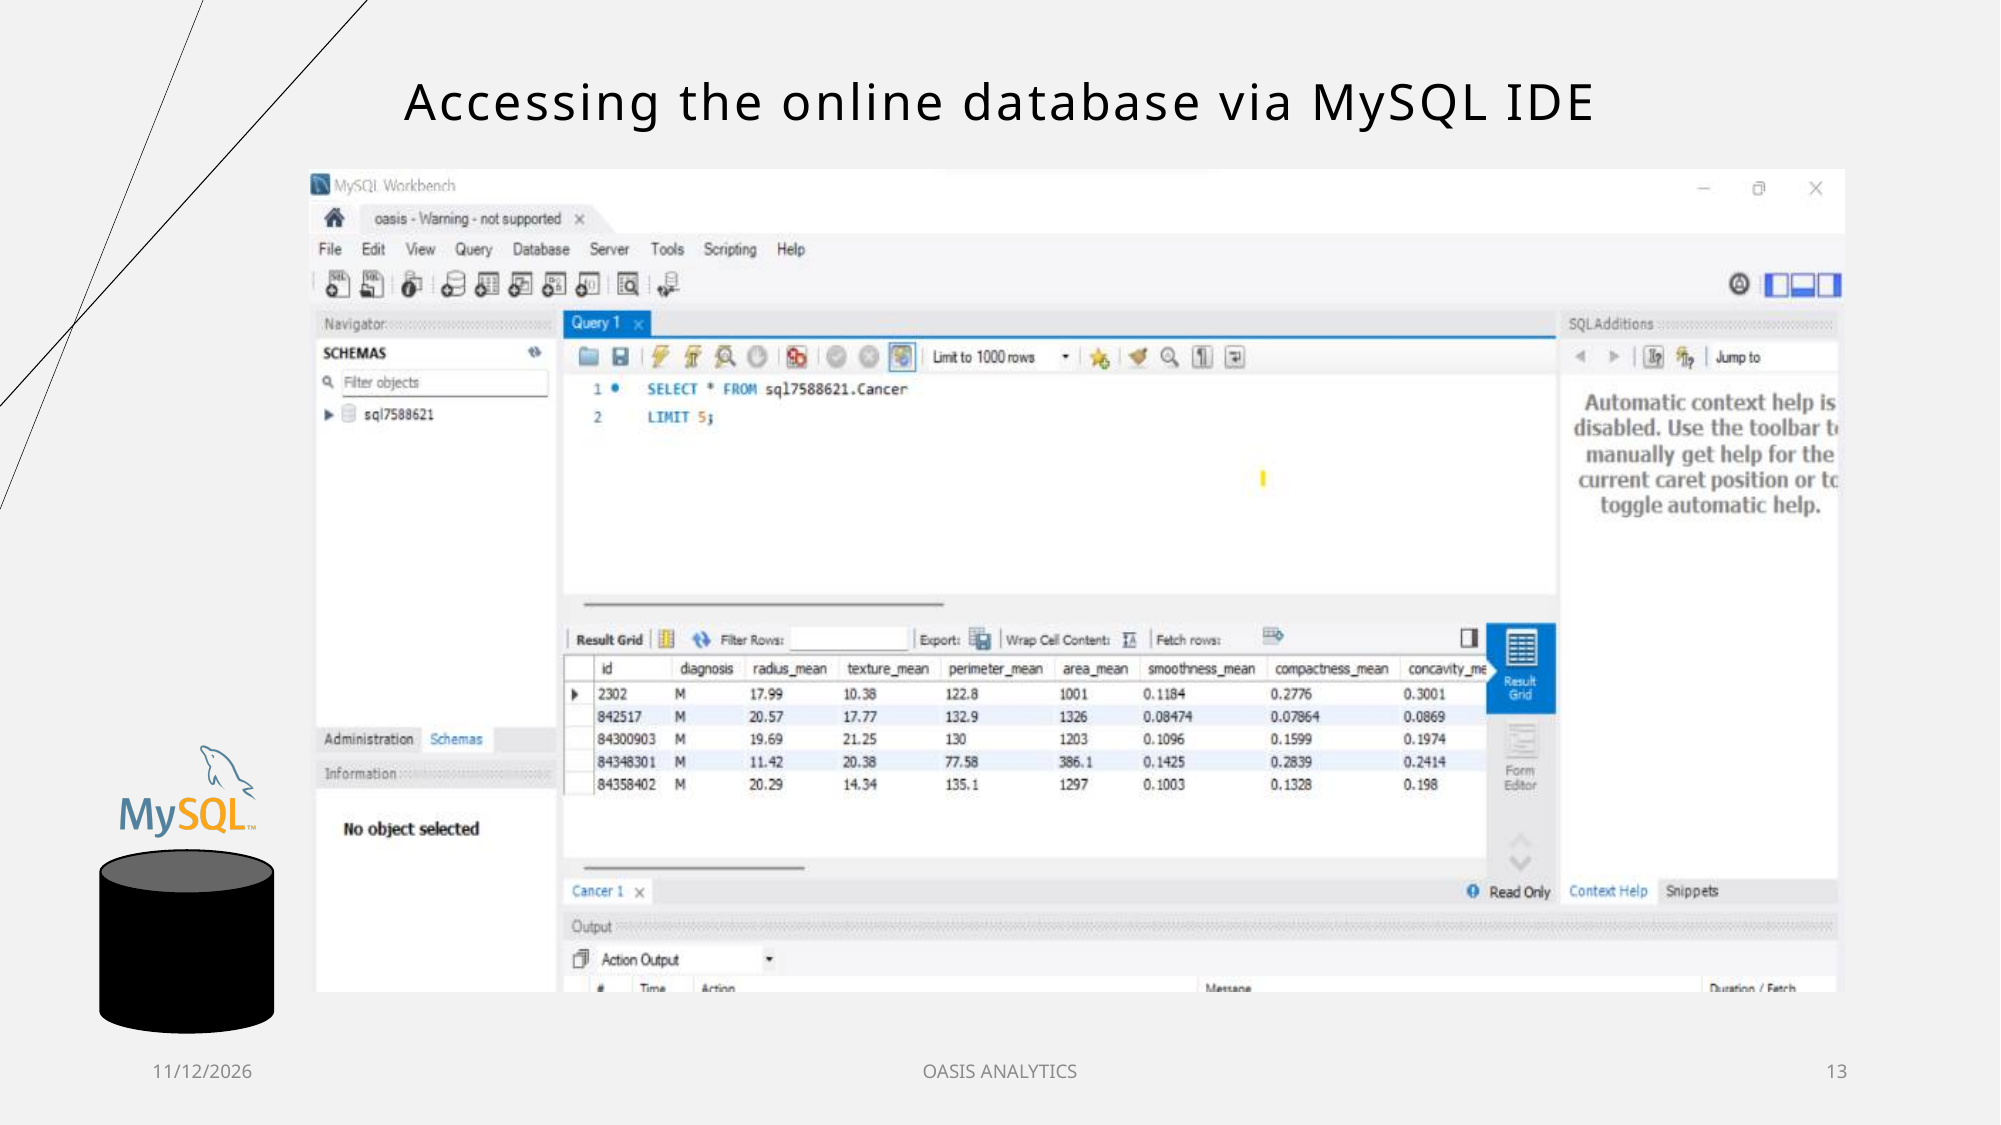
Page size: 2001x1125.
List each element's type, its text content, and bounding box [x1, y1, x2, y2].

picture [106, 740, 267, 841]
slide_number 13 [1412, 1042, 1863, 1103]
footer OASIS ANALYTICS [662, 1042, 1338, 1103]
picture [309, 169, 1845, 992]
title Accessing the online database via MySQL IDE [309, 48, 1691, 159]
text_box [99, 849, 275, 1034]
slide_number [137, 1042, 588, 1103]
